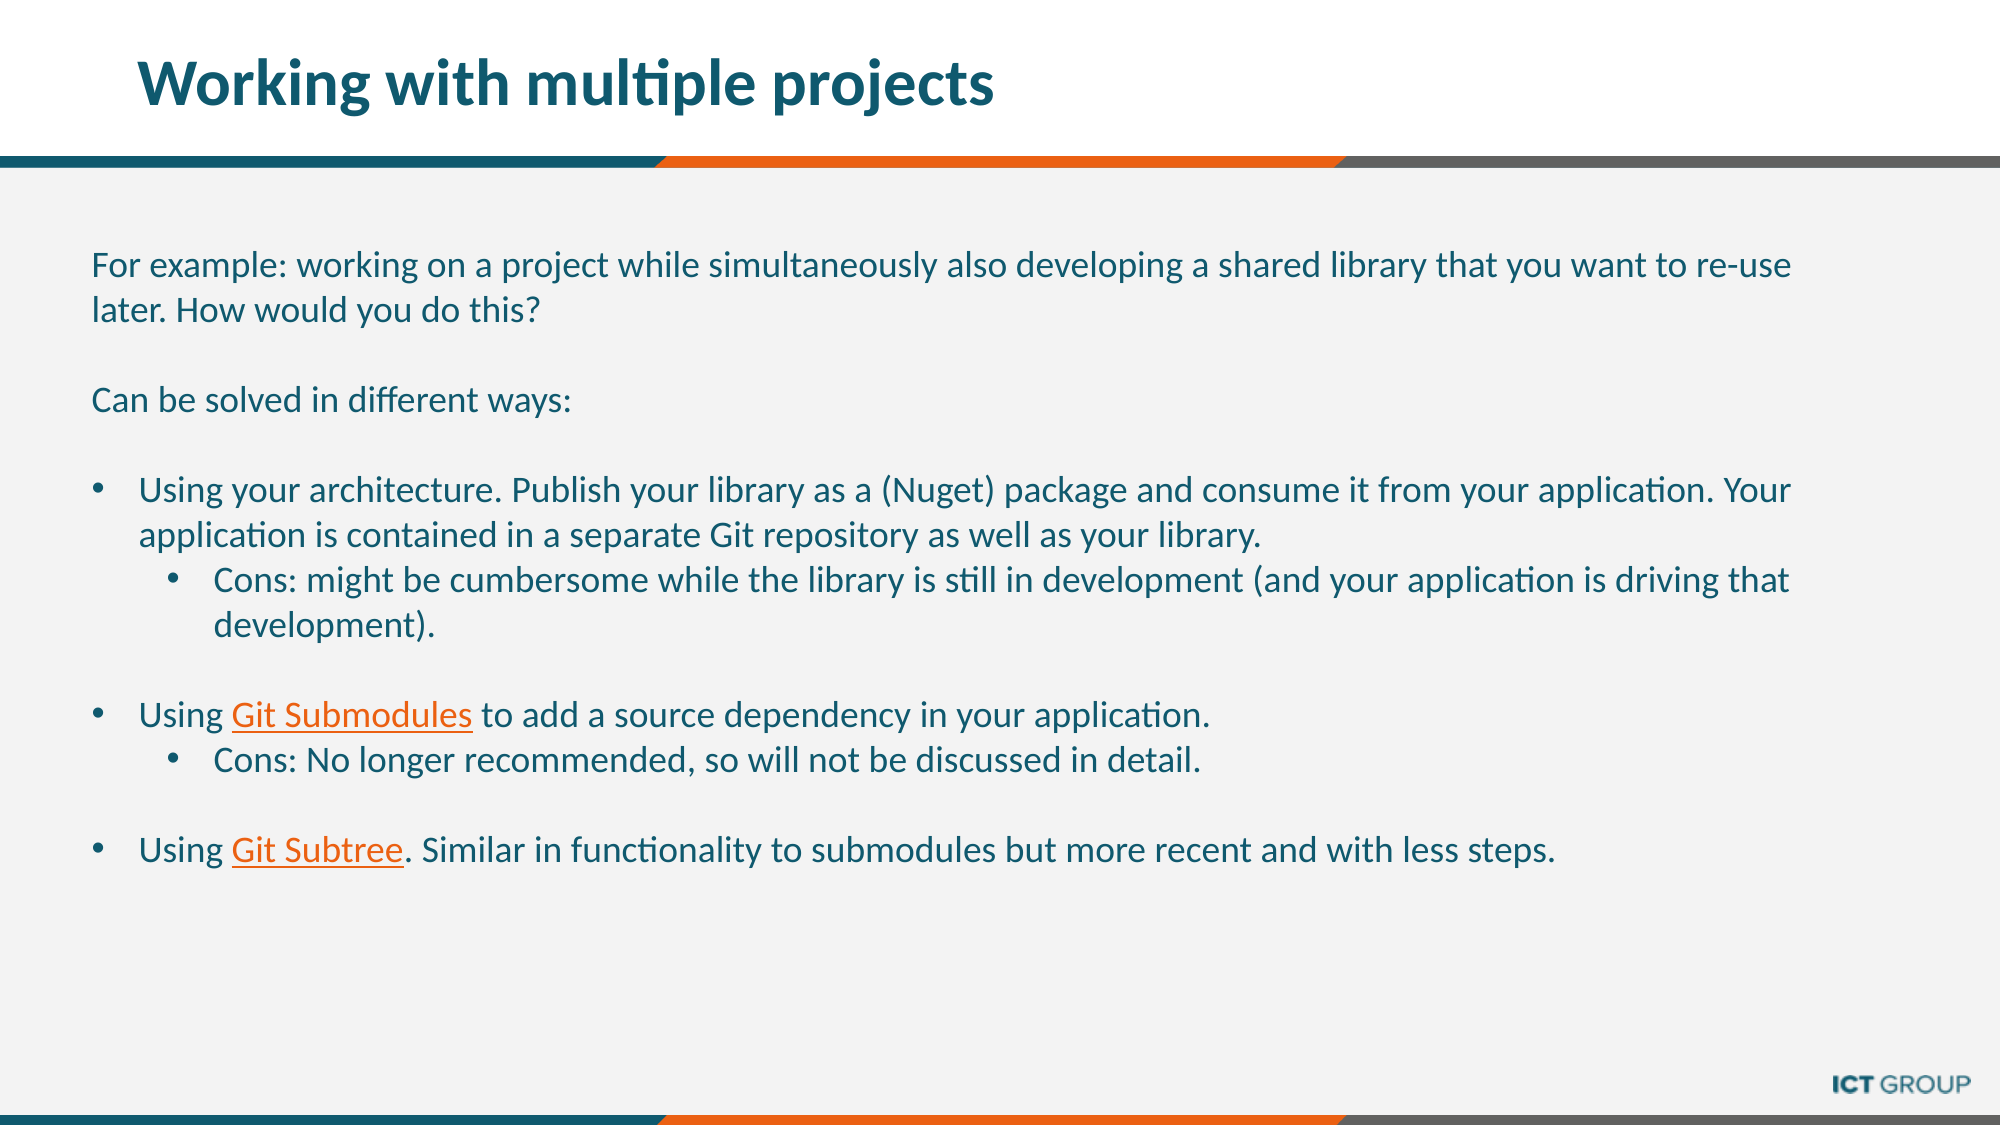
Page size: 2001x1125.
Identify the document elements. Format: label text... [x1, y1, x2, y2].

picture [0, 1115, 2000, 1125]
picture [0, 156, 137, 168]
picture [1833, 1075, 1971, 1094]
title Working with multiple projects [137, 0, 1863, 169]
text_box For example: working on a project while simultaneously also developing a shared library that you want to re-use later. How would you do this? Can be solved in different ways: Using your architecture. Publish your library as a (Nuget) package and consume it from your application. Your application is contained in a separate Git repository as well as your library. Cons: might be cumbersome while the library is still in development (and your application is driving that development). Using Git Submodules to add a source dependency in your application. Cons: No longer recommended, so will not be discussed in detail. Using Git Subtree. Similar in functionality to submodules but more recent and with less steps. [76, 233, 1828, 923]
picture [1863, 156, 2000, 168]
